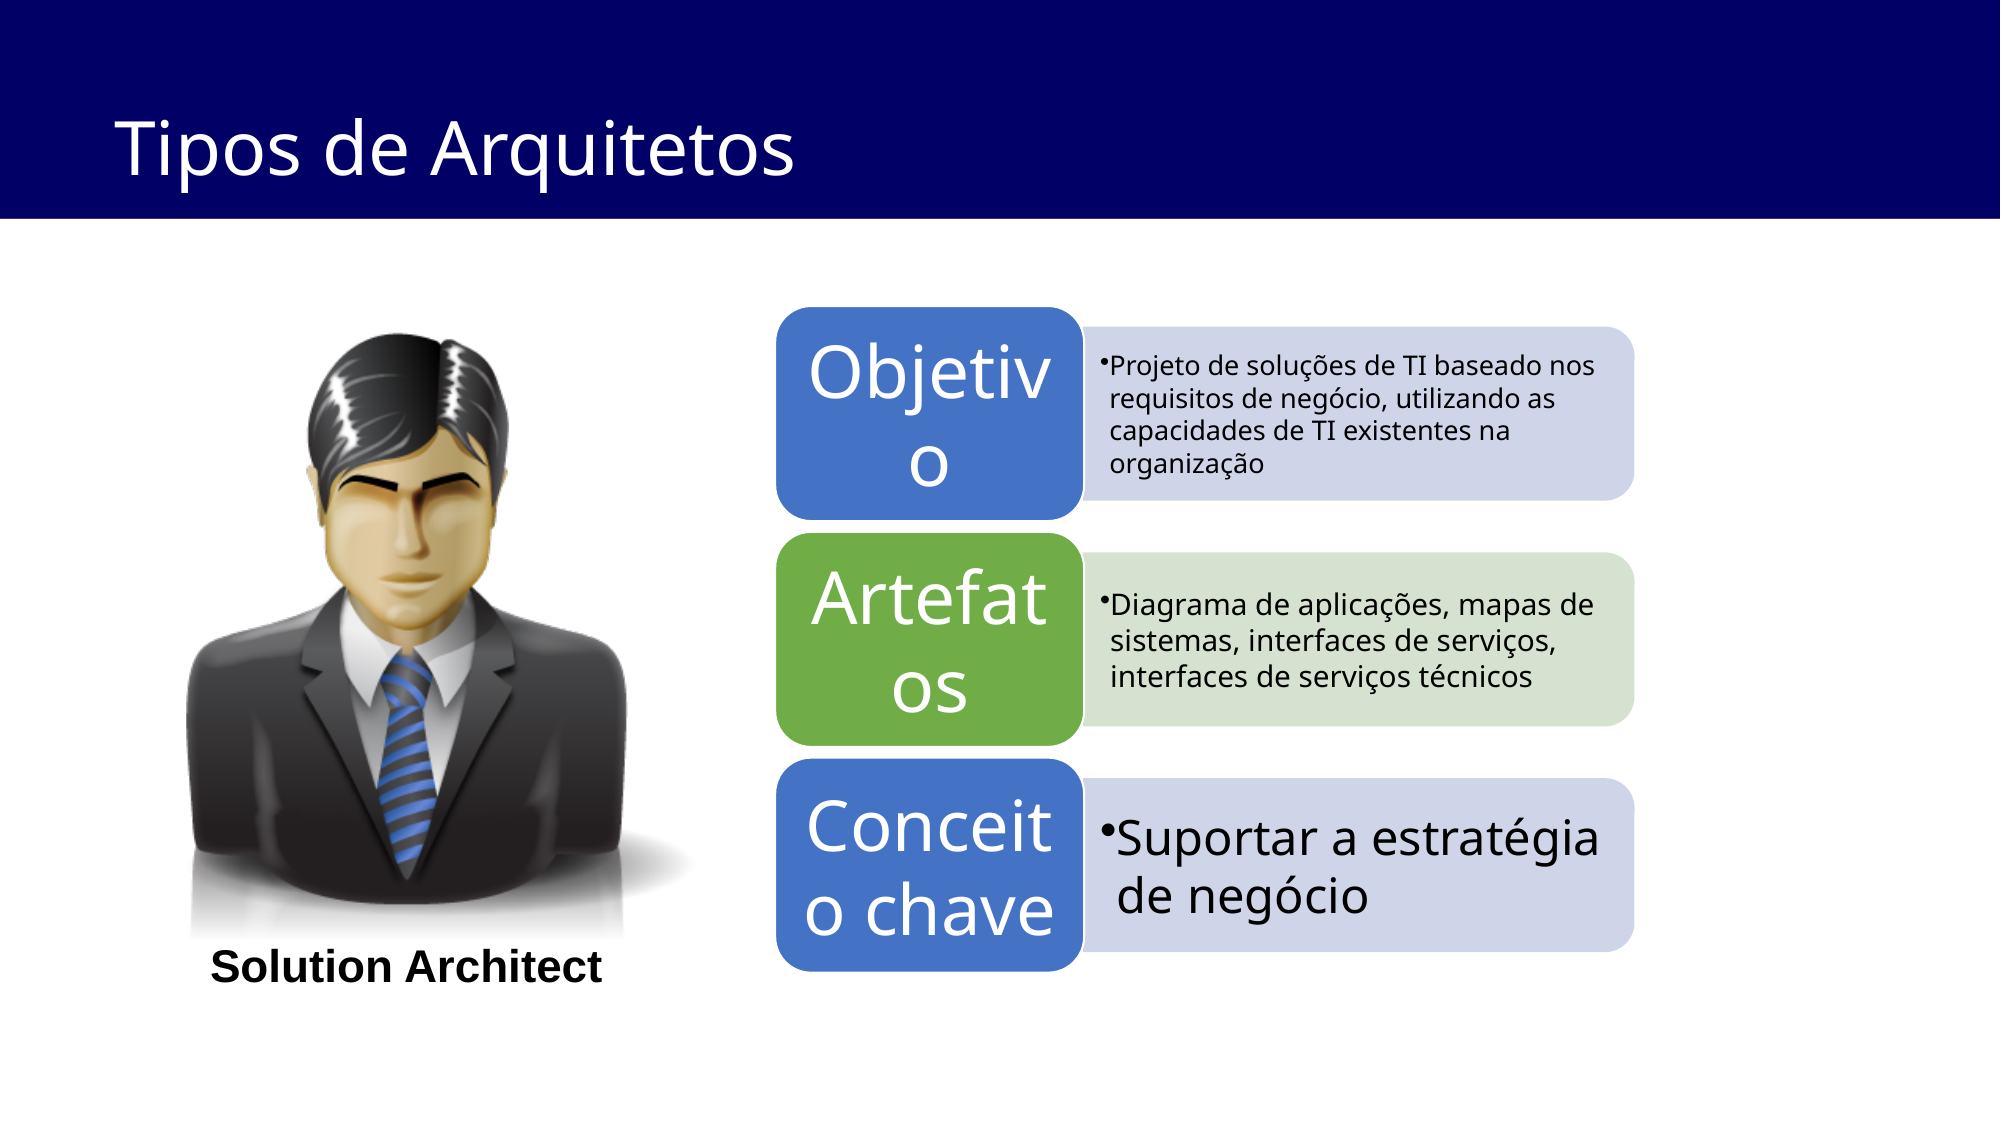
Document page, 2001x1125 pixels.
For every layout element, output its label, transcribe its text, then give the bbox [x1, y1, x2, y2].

title Tipos de Arquitetos [99, 0, 1863, 199]
picture [99, 327, 725, 953]
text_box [775, 306, 1634, 973]
text_box Solution Architect [195, 953, 618, 1000]
